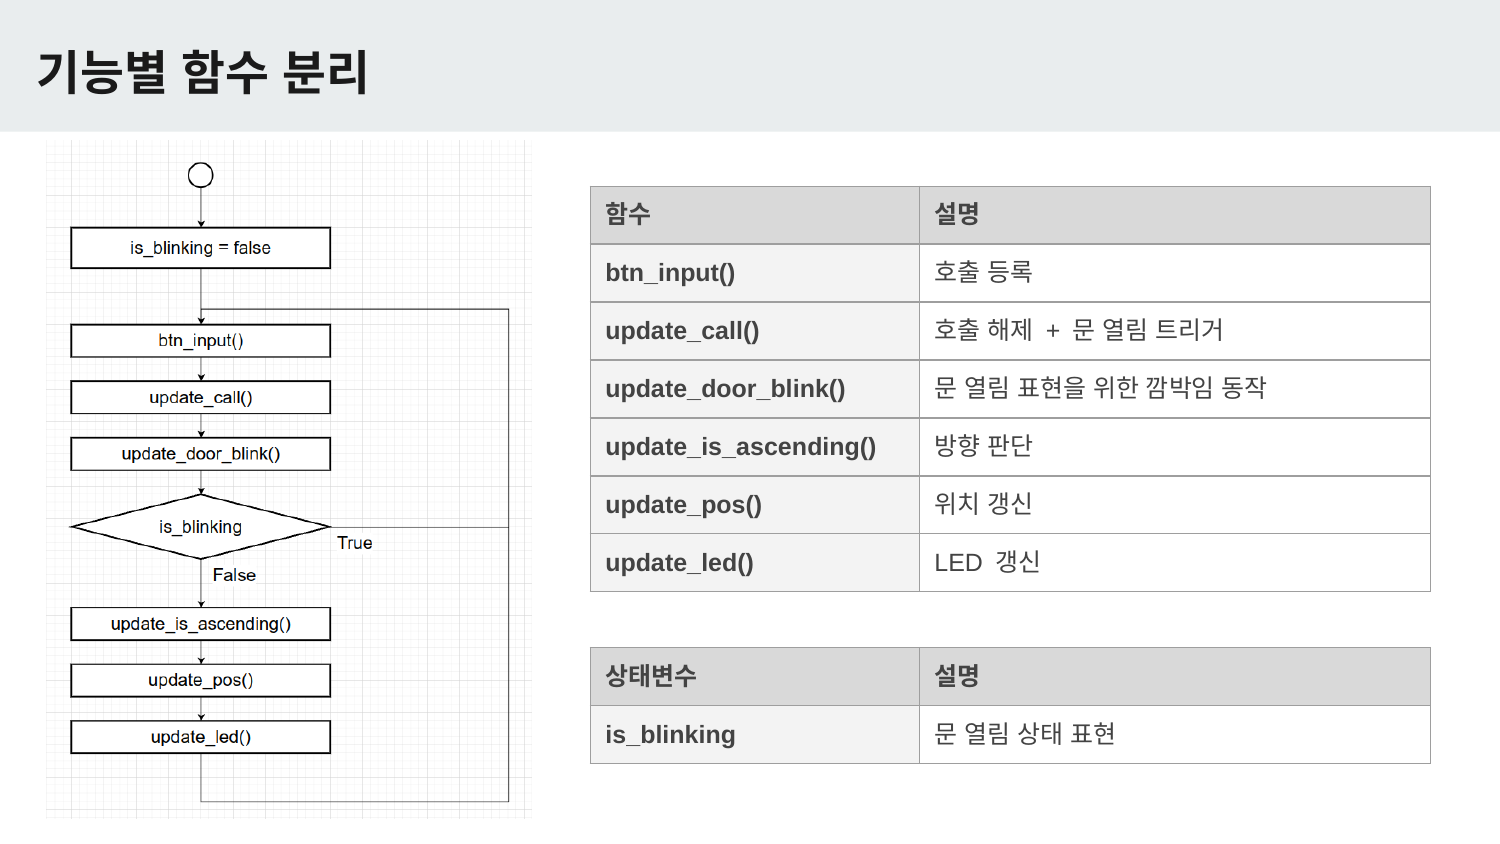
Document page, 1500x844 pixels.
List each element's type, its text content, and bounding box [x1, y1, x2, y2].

table_cell is_blinking [591, 706, 919, 763]
table_header 설명 [920, 648, 1430, 705]
table_cell update_led() [591, 534, 919, 591]
table_cell LED 갱신 [920, 534, 1430, 591]
table_cell update_pos() [591, 477, 919, 533]
table_header 상태변수 [591, 648, 919, 705]
table_cell 문 열림 표현을 위한 깜박임 동작 [920, 361, 1430, 417]
picture [45, 139, 532, 819]
table_header 함수 [591, 187, 919, 243]
table_cell btn_input() [591, 245, 919, 301]
table_header 설명 [920, 187, 1430, 243]
table_cell 방향 판단 [920, 419, 1430, 475]
table_cell 호출 등록 [920, 245, 1430, 301]
title 기능별 함수 분리 [21, 27, 1284, 116]
table_cell update_door_blink() [591, 361, 919, 417]
table_cell update_is_ascending() [591, 419, 919, 475]
table_cell 문 열림 상태 표현 [920, 706, 1430, 763]
table_cell update_call() [591, 303, 919, 359]
table_cell 호출 해제 + 문 열림 트리거 [920, 303, 1430, 359]
table_cell 위치 갱신 [920, 477, 1430, 533]
